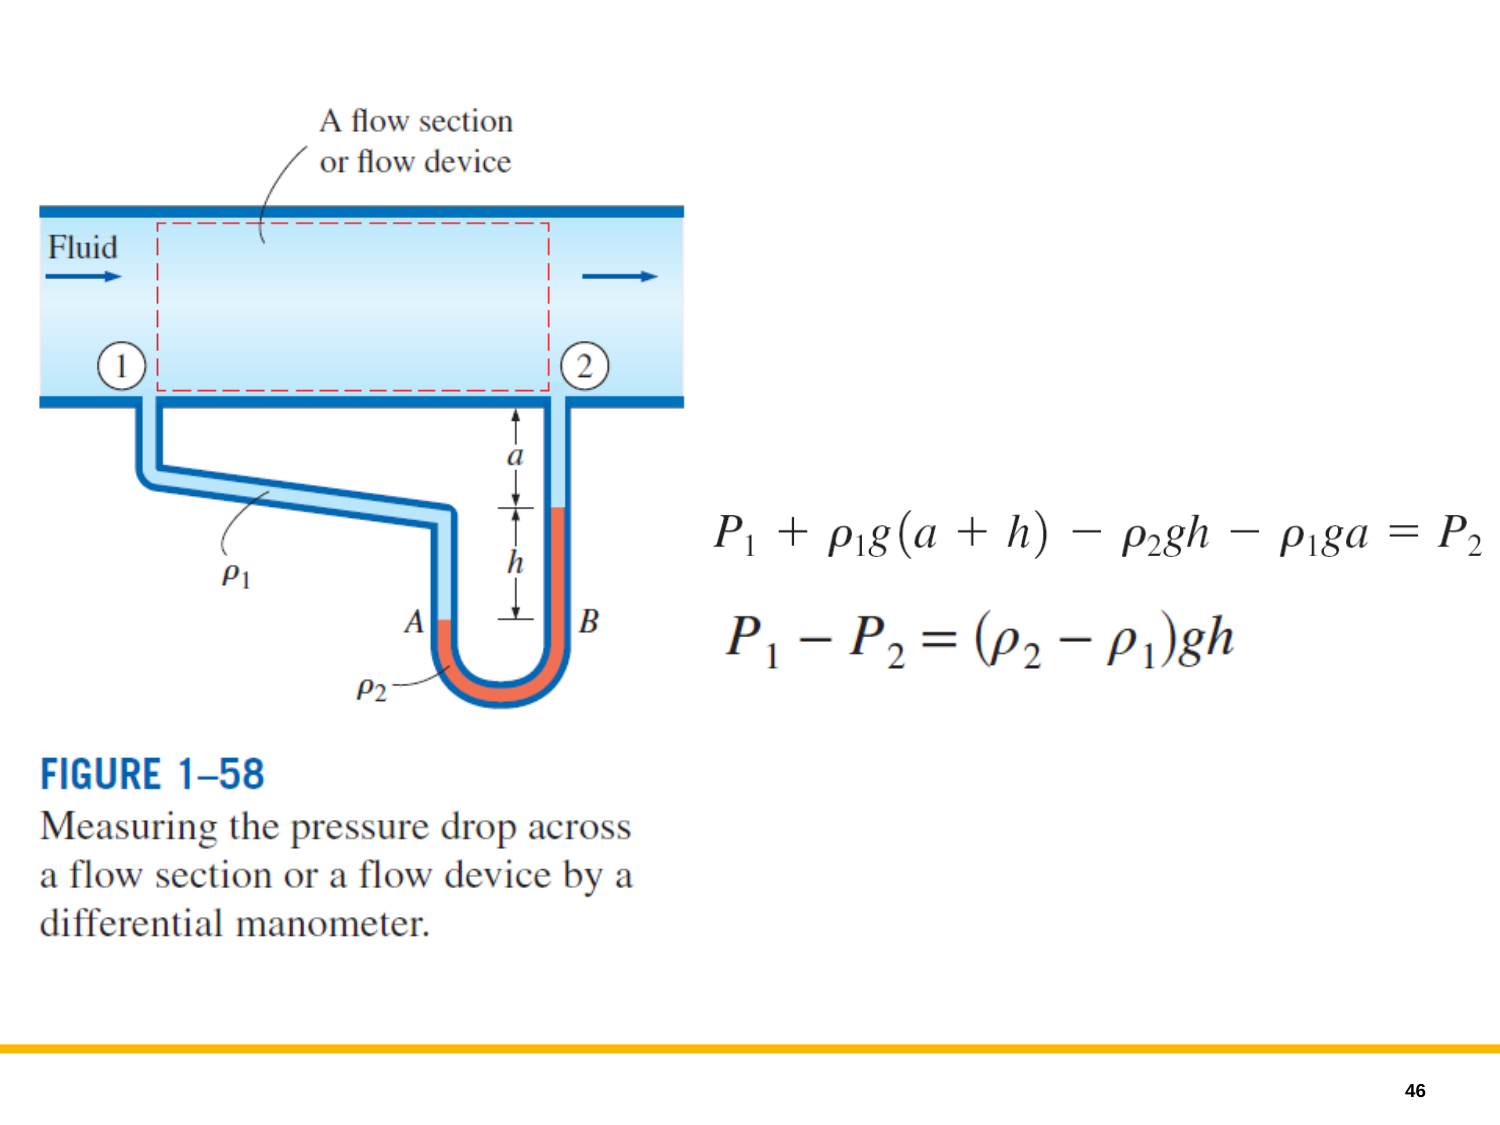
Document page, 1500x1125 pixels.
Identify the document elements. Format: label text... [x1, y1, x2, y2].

picture [710, 507, 1488, 563]
picture [24, 99, 700, 949]
slide_number 46 [1283, 1071, 1442, 1109]
picture [712, 599, 1252, 683]
